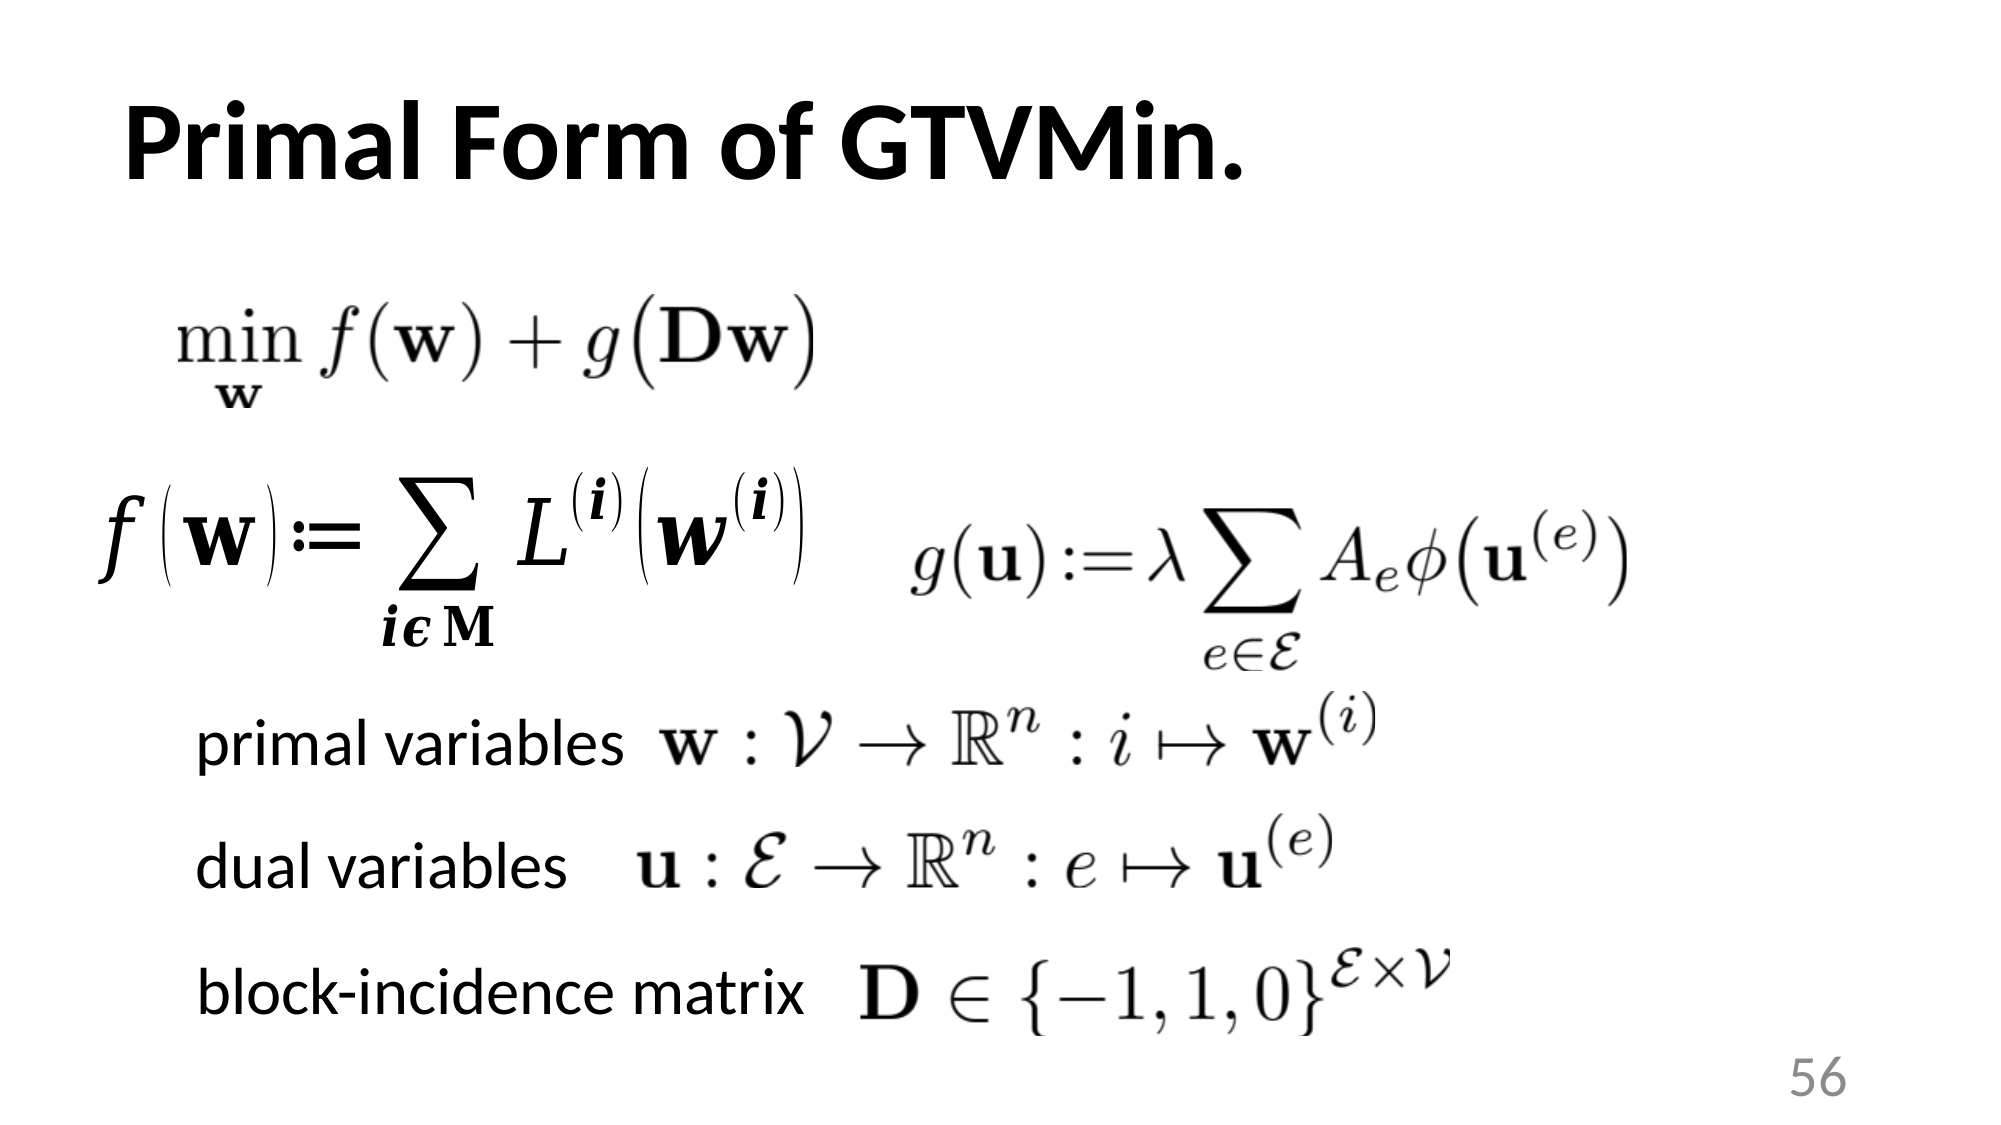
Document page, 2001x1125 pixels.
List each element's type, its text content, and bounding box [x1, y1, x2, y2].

picture [860, 947, 1450, 1035]
picture [177, 294, 814, 408]
picture [658, 691, 1376, 767]
title Primal Form of GTVMin. [108, 48, 1892, 239]
text_box block-incidence matrix [181, 940, 836, 1035]
picture [910, 507, 1627, 671]
text_box primal variables [180, 691, 656, 786]
picture [636, 812, 1333, 888]
slide_number 56 [1412, 1042, 1863, 1103]
text_box dual variables [180, 814, 599, 910]
